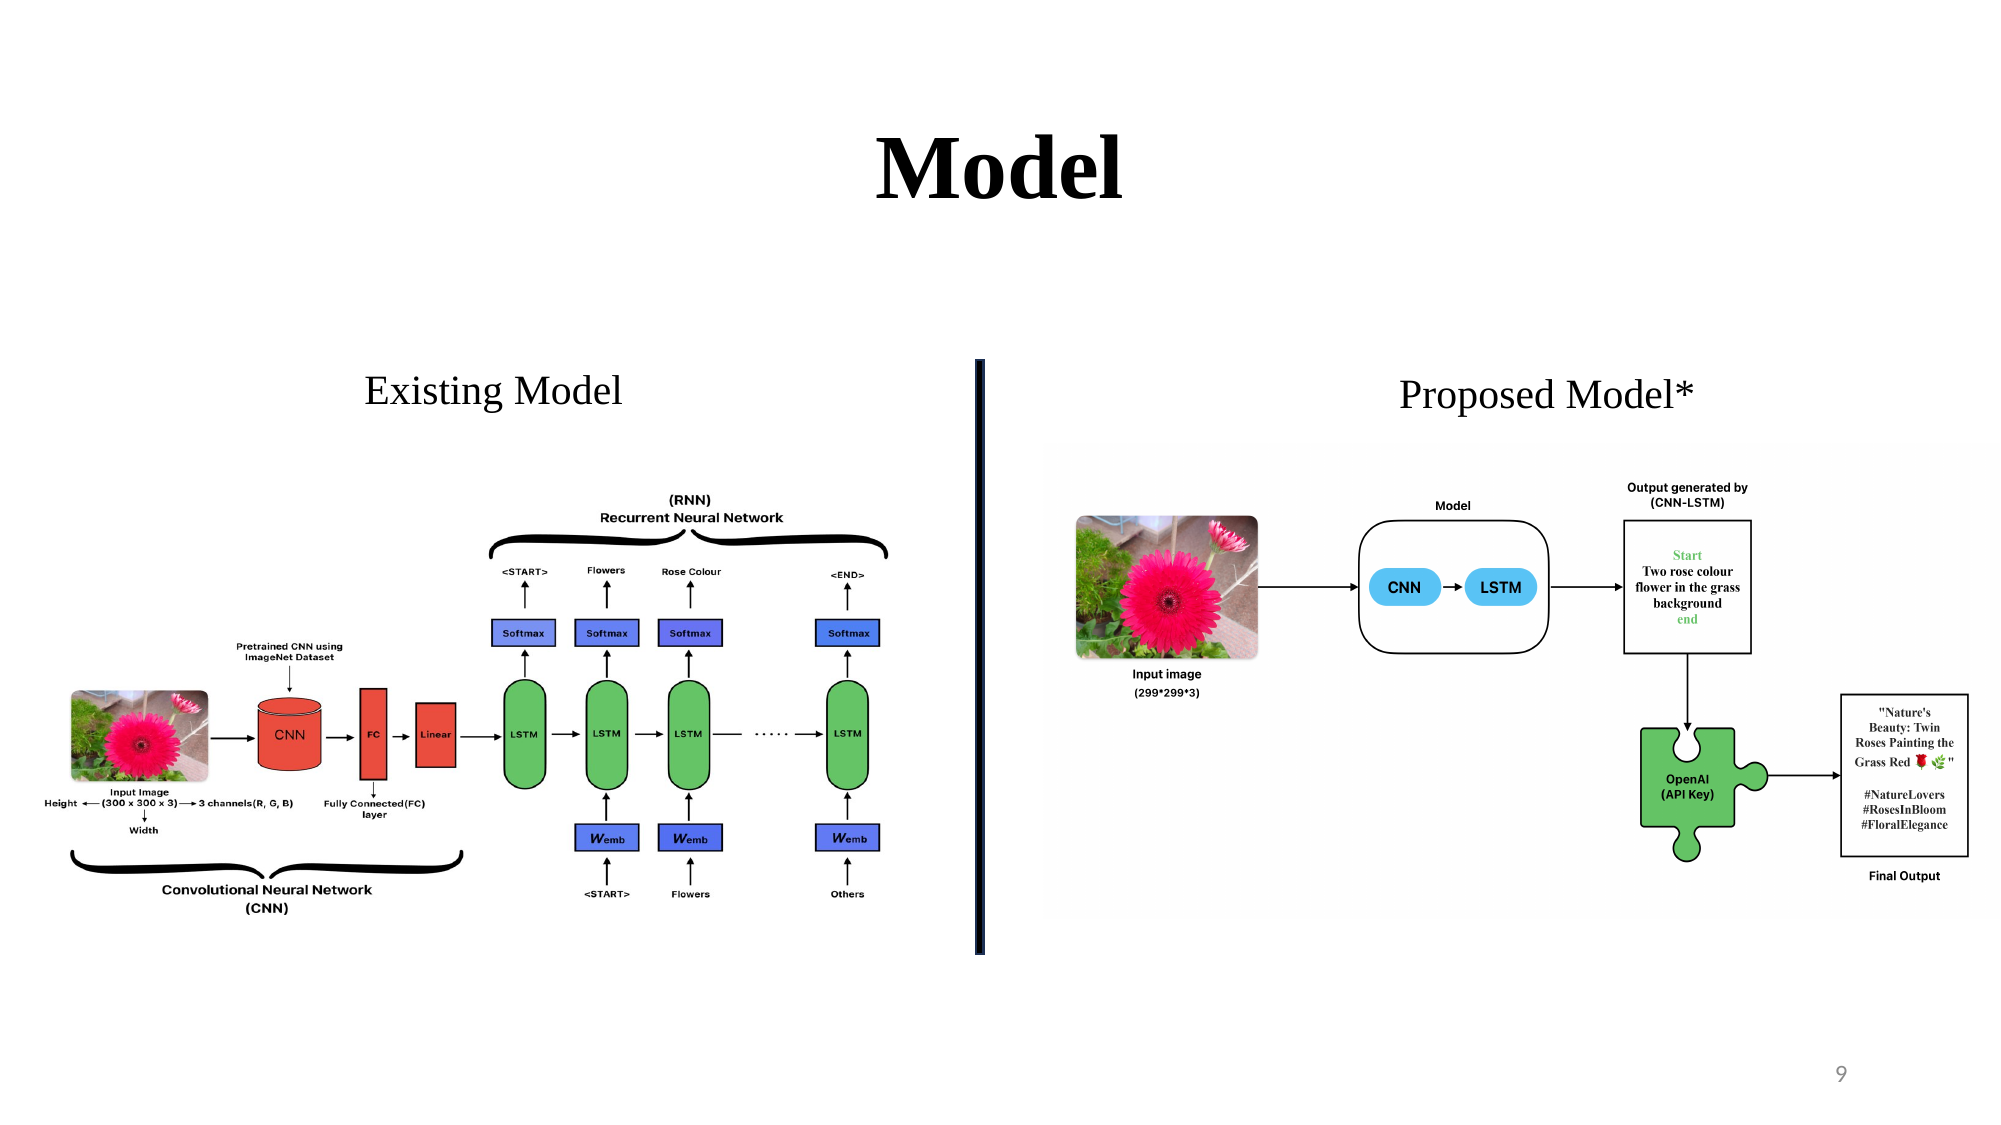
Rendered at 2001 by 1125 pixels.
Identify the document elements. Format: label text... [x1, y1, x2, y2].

picture [10, 462, 918, 945]
title Model [137, 59, 1863, 278]
text_box Proposed Model* [1384, 359, 1723, 425]
list Existing Model [349, 361, 646, 423]
text_box [975, 359, 985, 955]
slide_number 9 [1412, 1042, 1863, 1103]
picture [1043, 443, 2000, 919]
